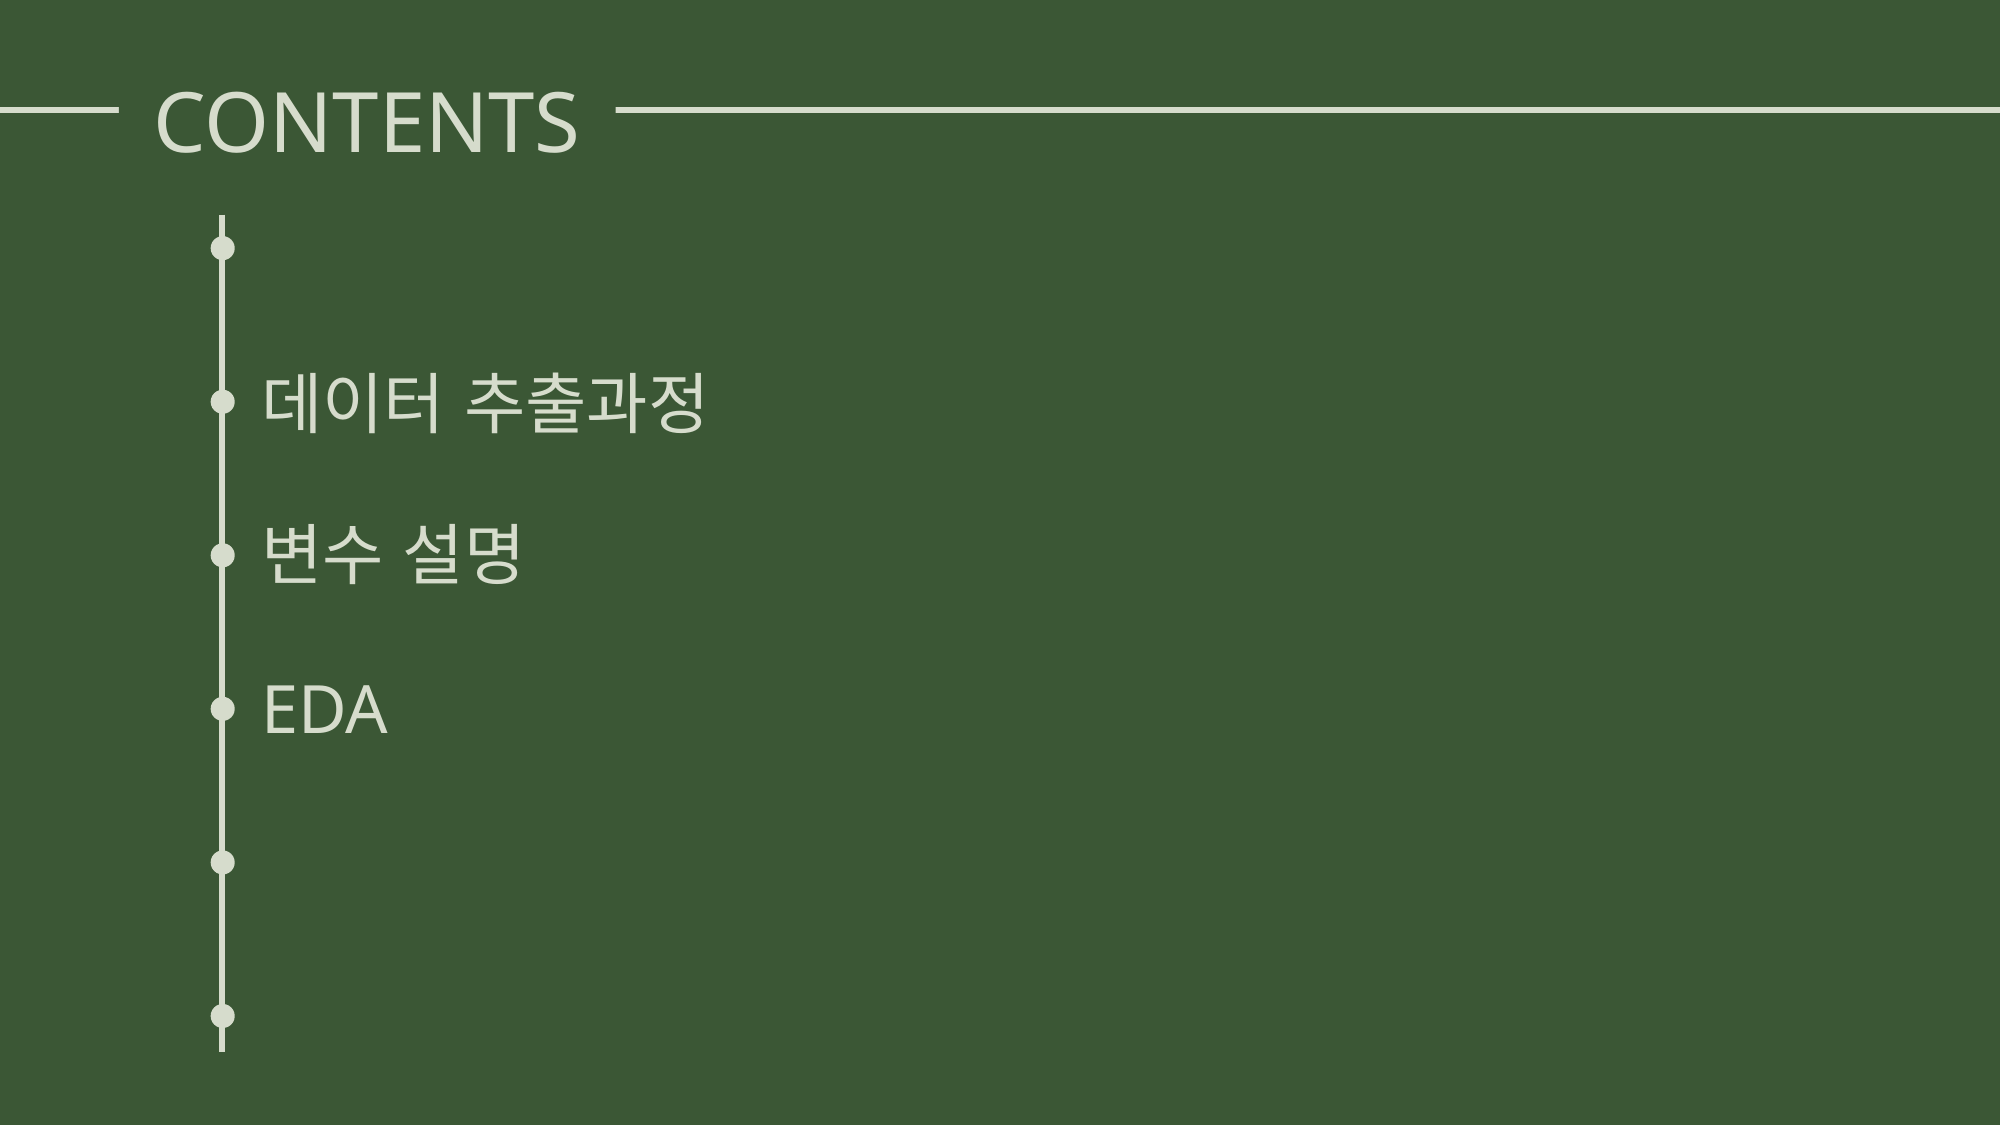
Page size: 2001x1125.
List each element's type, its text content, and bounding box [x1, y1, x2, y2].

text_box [210, 214, 236, 1053]
text_box EDA [246, 659, 1213, 755]
text_box 변수 설명 [246, 505, 1213, 600]
text_box 데이터 추출과정 [246, 353, 1213, 449]
text_box CONTENTS [118, 62, 616, 109]
text_box CONTENTS [118, 111, 616, 177]
